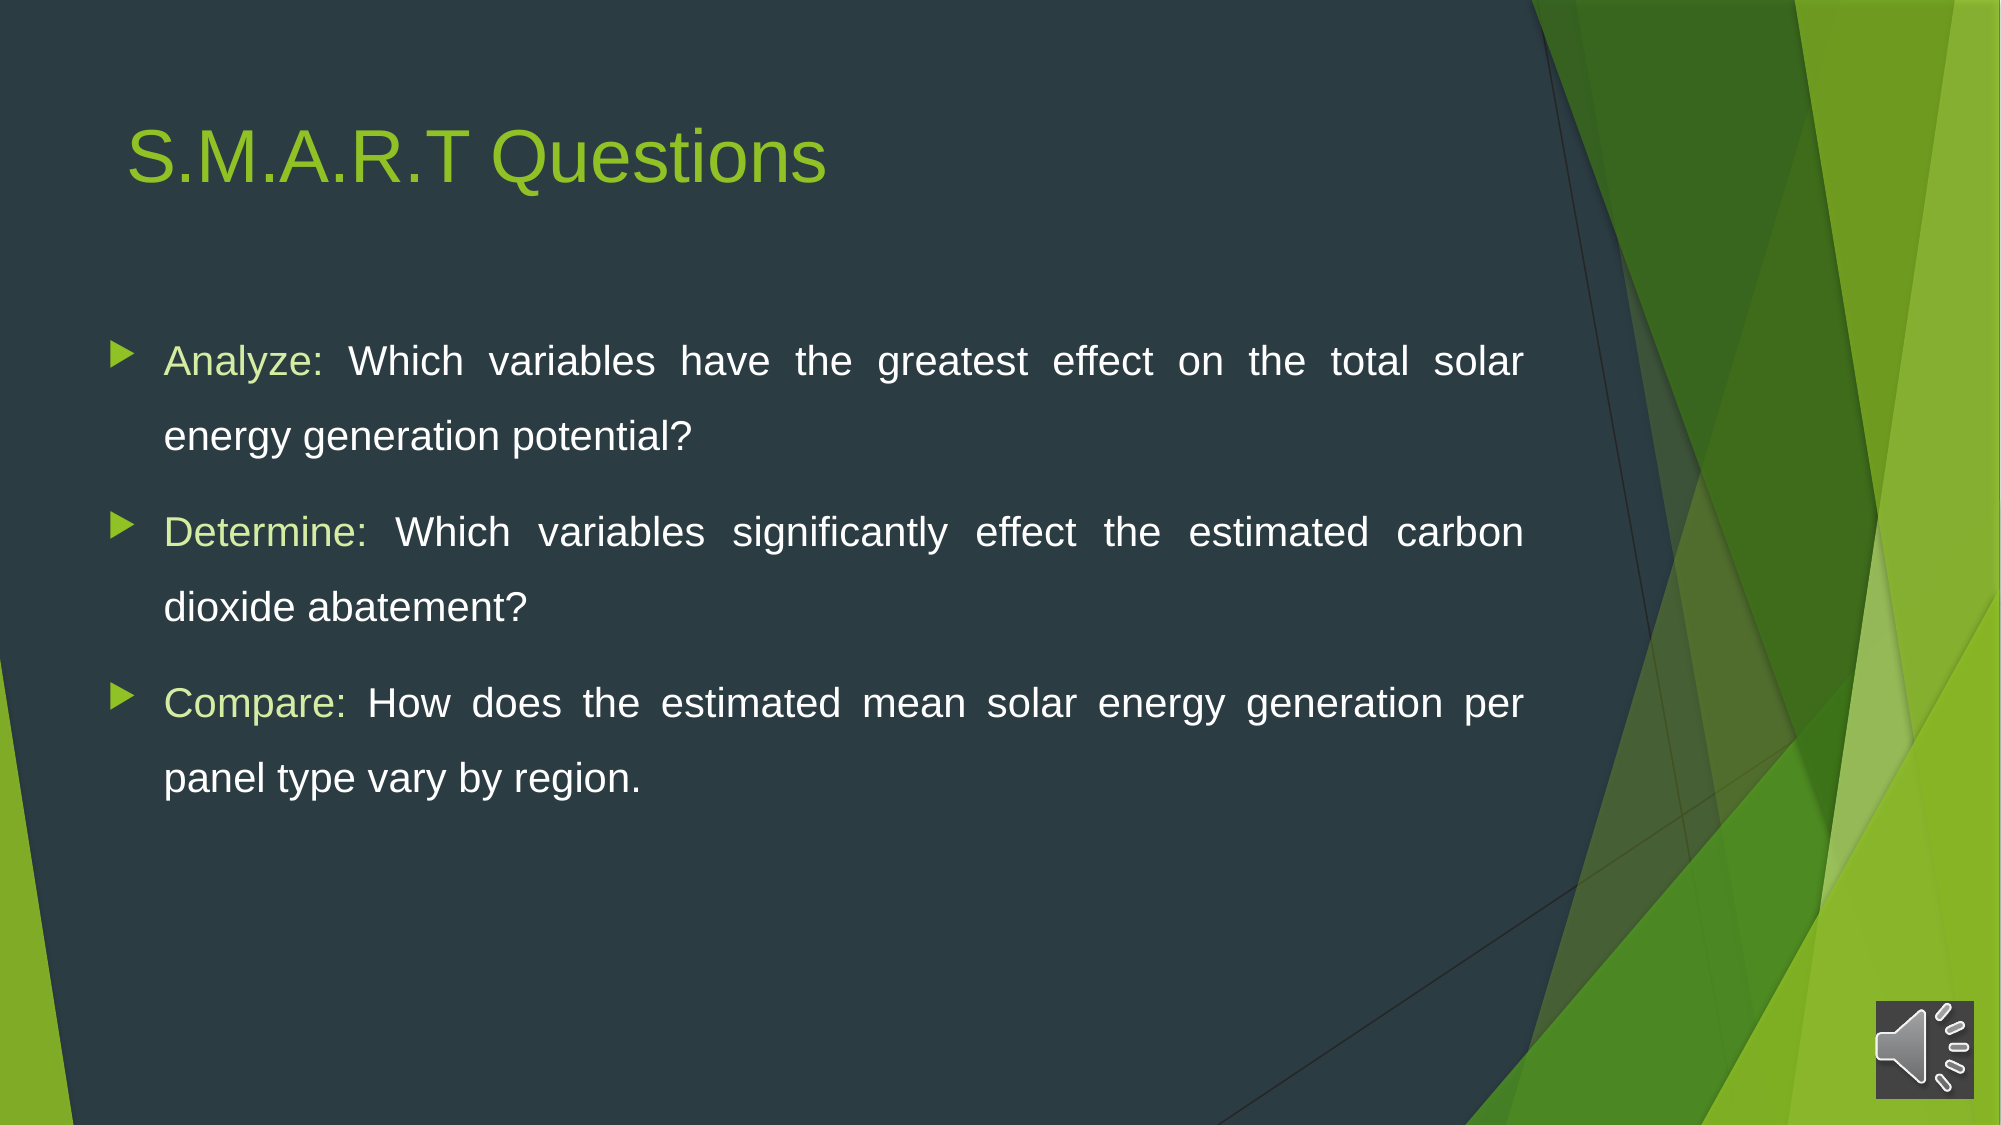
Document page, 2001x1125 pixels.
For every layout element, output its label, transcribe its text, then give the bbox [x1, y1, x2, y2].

list Analyze: Which variables have the greatest effect on the total solar energy generation potential? Determine: Which variables significantly effect the estimated carbon dioxide abatement? Compare: How does the estimated mean solar energy generation per panel type vary by region. [92, 301, 1541, 978]
title S.M.A.R.T Questions [111, 99, 1522, 301]
picture [1874, 999, 1976, 1101]
